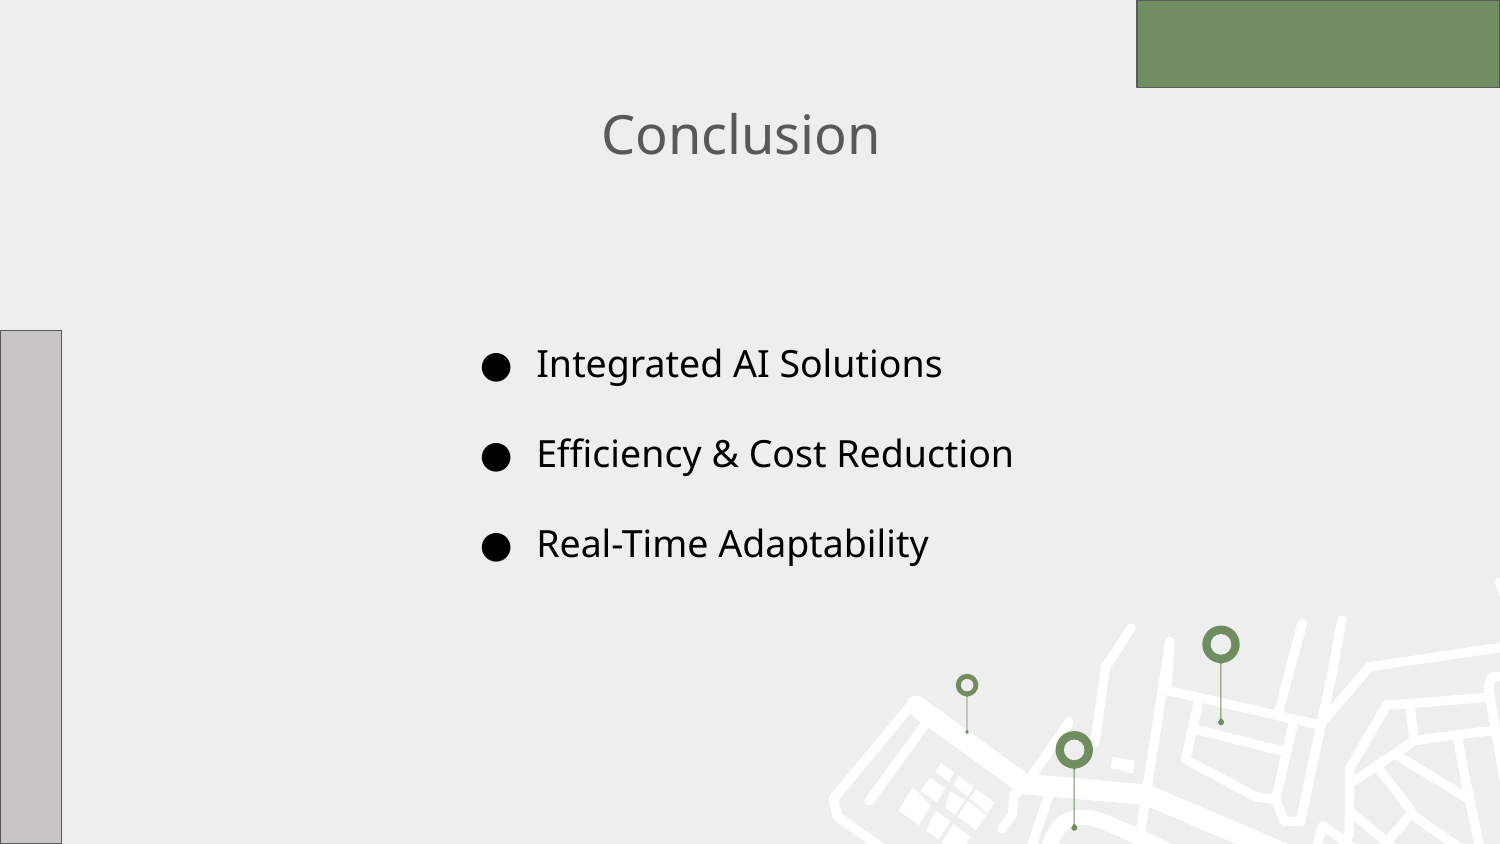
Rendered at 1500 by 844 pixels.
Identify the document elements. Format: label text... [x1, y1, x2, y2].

text_box Integrated AI Solutions Efficiency & Cost Reduction Real-Time Adaptability [446, 325, 1054, 626]
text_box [955, 625, 1241, 735]
title Conclusion [585, 85, 914, 180]
